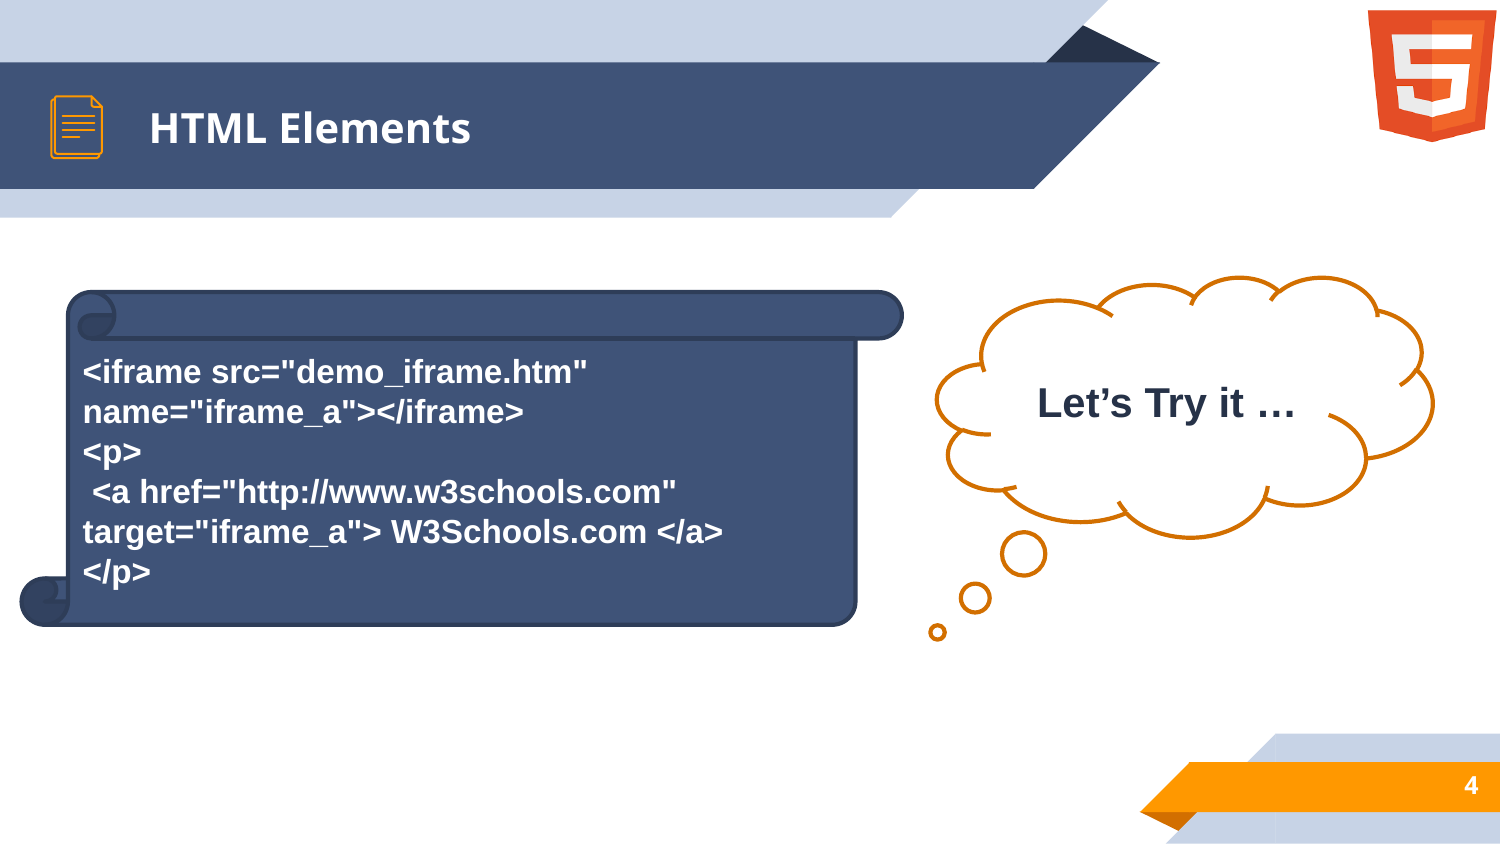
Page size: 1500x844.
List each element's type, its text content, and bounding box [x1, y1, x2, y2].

slide_number 4 [1249, 760, 1494, 813]
text_box Let’s Try it … [928, 623, 947, 642]
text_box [50, 96, 103, 159]
title HTML Elements [133, 64, 997, 190]
text_box Let’s Try it … [934, 275, 1435, 540]
text_box Let’s Try it … [958, 581, 992, 615]
picture [1365, 8, 1500, 144]
text_box Let’s Try it … [999, 530, 1048, 578]
text_box <iframe src="demo_iframe.htm" name="iframe_a"></iframe> <p> <a href="http://www.w3schools.com" target="iframe_a"> W3Schools.com </a> </p> [19, 289, 904, 627]
